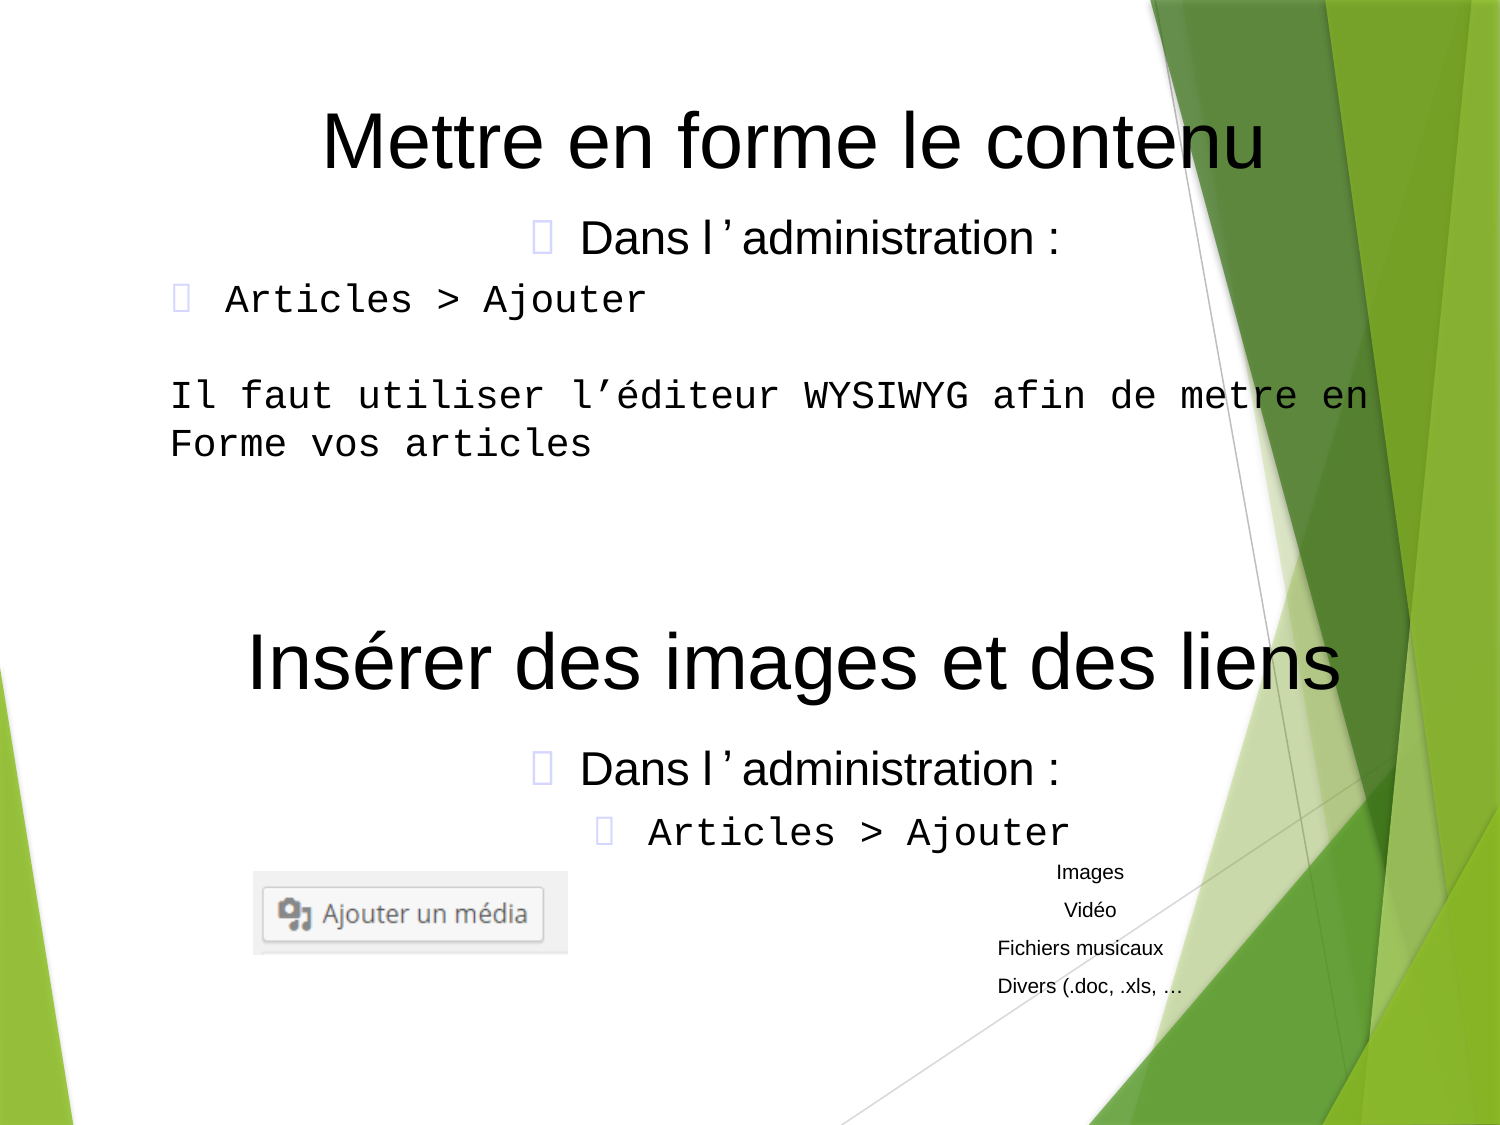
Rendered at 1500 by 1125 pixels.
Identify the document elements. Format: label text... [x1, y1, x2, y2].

text_box Images [1056, 859, 1125, 908]
text_box  Articles > Ajouter Il faut utiliser l’éditeur WYSIWYG afin de metre en Forme vos articles [169, 272, 1370, 513]
picture [253, 871, 569, 955]
text_box Fichiers musicaux Divers (.doc, .xls, … [997, 922, 1184, 1035]
text_box Insérer des images et des liens [246, 614, 1343, 797]
text_box  Dans lʼadministration : [528, 206, 1061, 272]
text_box Vidéo [1064, 897, 1117, 922]
text_box  Dans lʼadministration : [528, 737, 1061, 852]
text_box Mettre en forme le contenu [321, 93, 1268, 272]
text_box  Articles > Ajouter [592, 805, 1072, 902]
